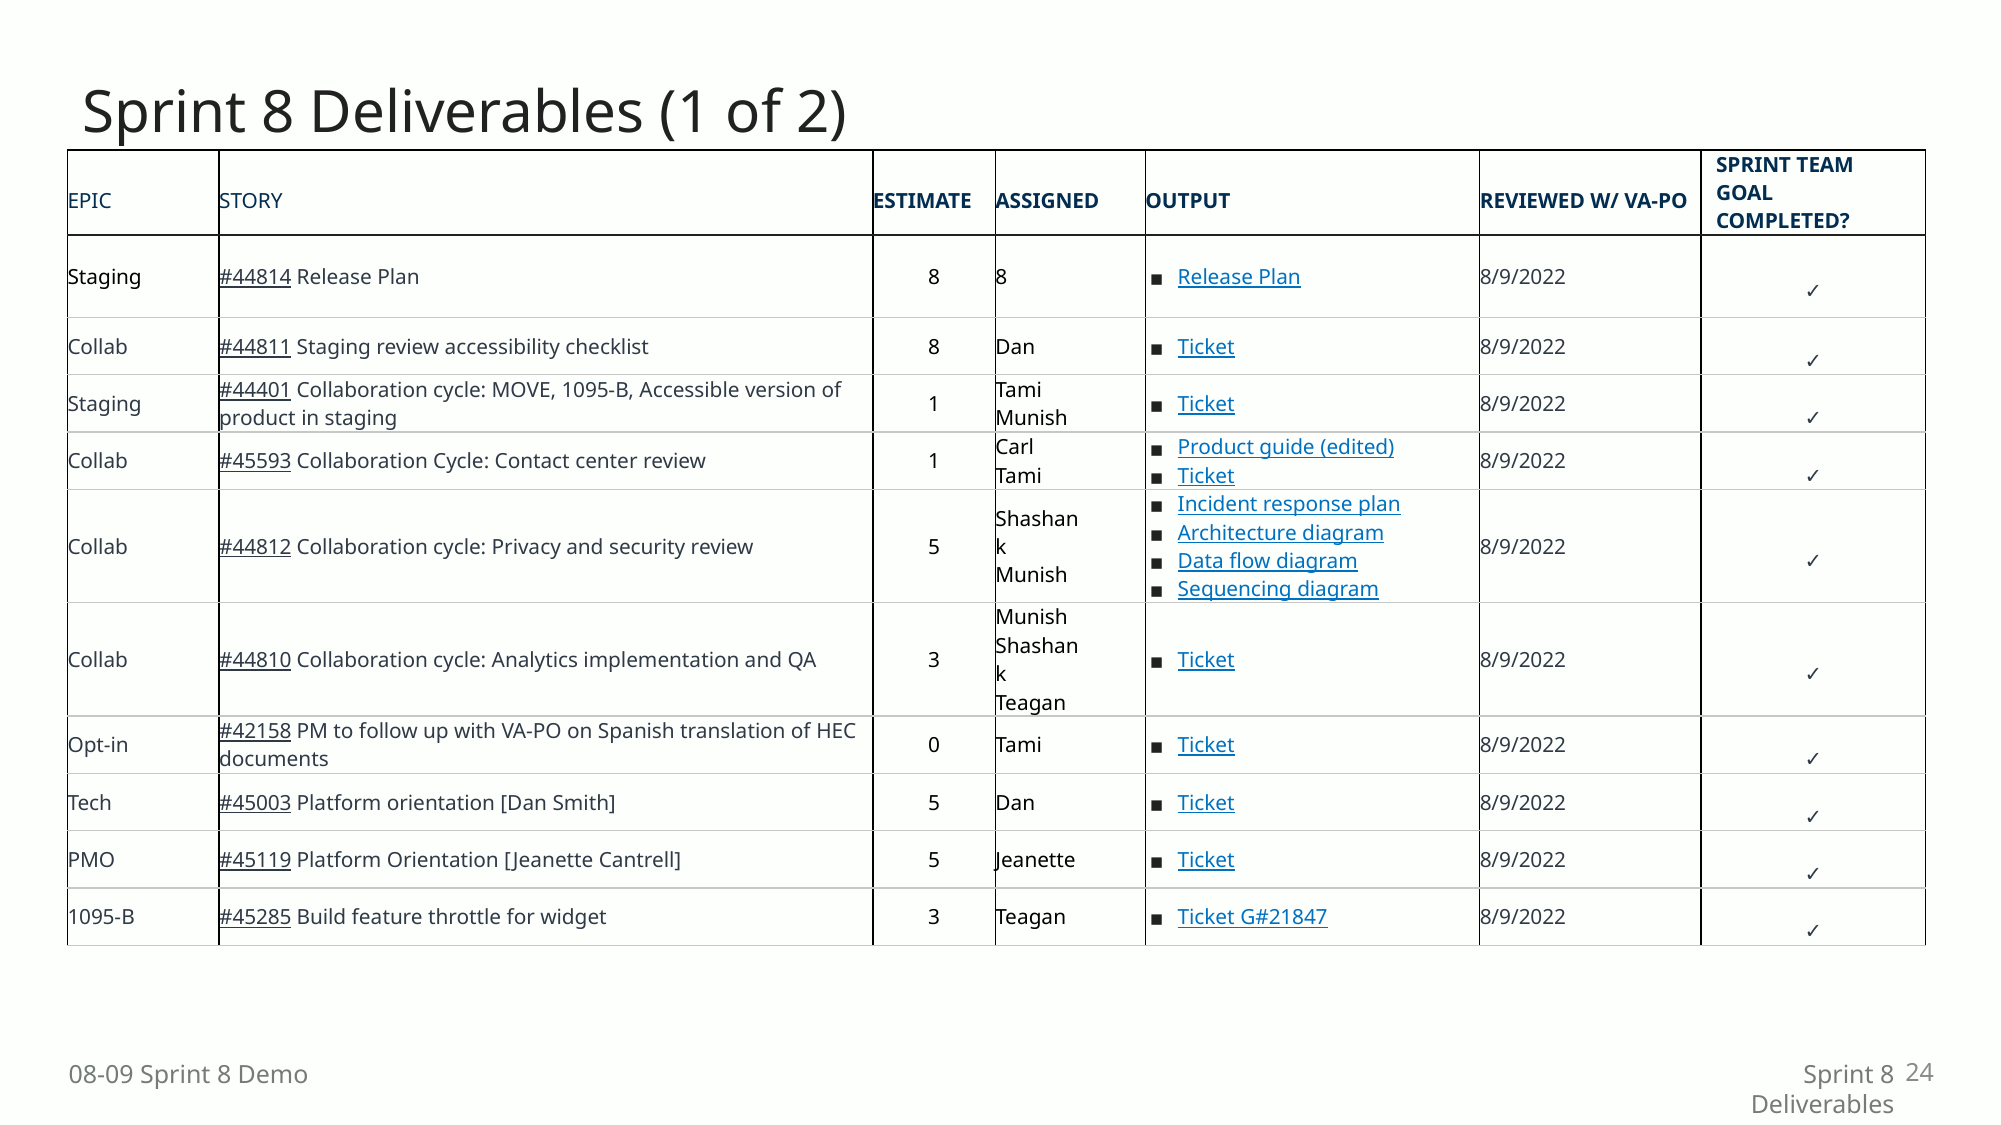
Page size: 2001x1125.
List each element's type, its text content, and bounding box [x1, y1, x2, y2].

table_cell Ticket [1146, 774, 1479, 830]
table_cell ✓ [1702, 375, 1925, 431]
table_cell ✓ [1702, 433, 1925, 489]
table_cell 5 [874, 490, 995, 602]
table_cell Incident response plan Architecture diagram Data flow diagram Sequencing diagram [1146, 490, 1479, 602]
slide_number 24 [1882, 1043, 1949, 1104]
table_cell 8/9/2022 [1480, 433, 1700, 489]
table_cell Staging [68, 236, 218, 317]
table_cell Ticket [1146, 831, 1479, 887]
table_cell 8/9/2022 [1480, 831, 1700, 887]
table_cell Dan [996, 774, 1145, 830]
table_cell #44814 Release Plan [220, 236, 872, 317]
table_cell 1095-B [68, 889, 218, 945]
table_cell ✓ [1702, 774, 1925, 830]
table_cell Munish Shashank Teagan [996, 603, 1145, 715]
table_cell Staging [68, 375, 218, 431]
table_header REVIEWED W/ VA-PO [1480, 151, 1700, 234]
table_cell Shashank Munish [996, 490, 1145, 602]
table_cell Carl Tami [996, 433, 1145, 489]
table_cell 3 [874, 603, 995, 715]
table_header STORY [220, 151, 872, 234]
table_cell Tami Munish [996, 375, 1145, 431]
table_header ESTIMATE [874, 151, 995, 234]
table_cell Tami [996, 717, 1145, 773]
title Sprint 8 Deliverables (1 of 2) [67, 75, 1930, 198]
table_cell 8/9/2022 [1480, 318, 1700, 374]
table_cell Teagan [996, 889, 1145, 945]
table_cell 1 [874, 433, 995, 489]
table_cell 8 [874, 318, 995, 374]
table_cell #42158 PM to follow up with VA-PO on Spanish translation of HEC documents [220, 717, 872, 773]
table_cell #45119 Platform Orientation [Jeanette Cantrell] [220, 831, 872, 887]
table_cell 5 [874, 831, 995, 887]
table_cell Opt-in [68, 717, 218, 773]
table_cell #45593 Collaboration Cycle: Contact center review [220, 433, 872, 489]
table_cell 8/9/2022 [1480, 490, 1700, 602]
table_cell ✓ [1702, 236, 1925, 317]
table_cell PMO [68, 831, 218, 887]
table_cell Collab [68, 603, 218, 715]
table_cell 8/9/2022 [1480, 889, 1700, 945]
text_box Sprint 8 Deliverables [1663, 1051, 1910, 1125]
table_cell Jeanette [996, 831, 1145, 887]
table_cell 8/9/2022 [1480, 774, 1700, 830]
table_header EPIC [68, 151, 218, 234]
table_cell Ticket [1146, 603, 1479, 715]
table_cell Tech [68, 774, 218, 830]
table_cell 8/9/2022 [1480, 375, 1700, 431]
table_cell Collab [68, 318, 218, 374]
table_cell Product guide (edited) Ticket [1146, 433, 1479, 489]
table_header OUTPUT [1146, 151, 1479, 234]
table_cell 5 [874, 774, 995, 830]
table_cell Ticket [1146, 717, 1479, 773]
table_cell #44811 Staging review accessibility checklist [220, 318, 872, 374]
table_cell 8/9/2022 [1480, 717, 1700, 773]
table_cell #45003 Platform orientation [Dan Smith] [220, 774, 872, 830]
table_cell Collab [68, 433, 218, 489]
table_cell 3 [874, 889, 995, 945]
table_cell ✓ [1702, 490, 1925, 602]
table_header ASSIGNED [996, 151, 1145, 234]
table_cell #44401 Collaboration cycle: MOVE, 1095-B, Accessible version of product in staging [220, 375, 872, 431]
text_box 08-09 Sprint 8 Demo [68, 1051, 516, 1097]
table_cell 1 [874, 375, 995, 431]
table_cell 8 [996, 236, 1145, 317]
table_cell Ticket [1146, 375, 1479, 431]
table_cell 8/9/2022 [1480, 603, 1700, 715]
table_cell Collab [68, 490, 218, 602]
table_cell #44812 Collaboration cycle: Privacy and security review [220, 490, 872, 602]
table_header SPRINT TEAM GOAL COMPLETED? [1702, 151, 1925, 234]
table_cell #45285 Build feature throttle for widget [220, 889, 872, 945]
table_cell ✓ [1702, 318, 1925, 374]
table_cell Dan [996, 318, 1145, 374]
table_cell ✓ [1702, 717, 1925, 773]
table_cell Ticket G#21847 [1146, 889, 1479, 945]
table_cell 0 [874, 717, 995, 773]
table_cell 8 [874, 236, 995, 317]
table_cell Ticket [1146, 318, 1479, 374]
table_cell #44810 Collaboration cycle: Analytics implementation and QA [220, 603, 872, 715]
table_cell ✓ [1702, 889, 1925, 945]
table_cell ✓ [1702, 603, 1925, 715]
table_cell 8/9/2022 [1480, 236, 1700, 317]
table_cell Release Plan [1146, 236, 1479, 317]
table_cell ✓ [1702, 831, 1925, 887]
